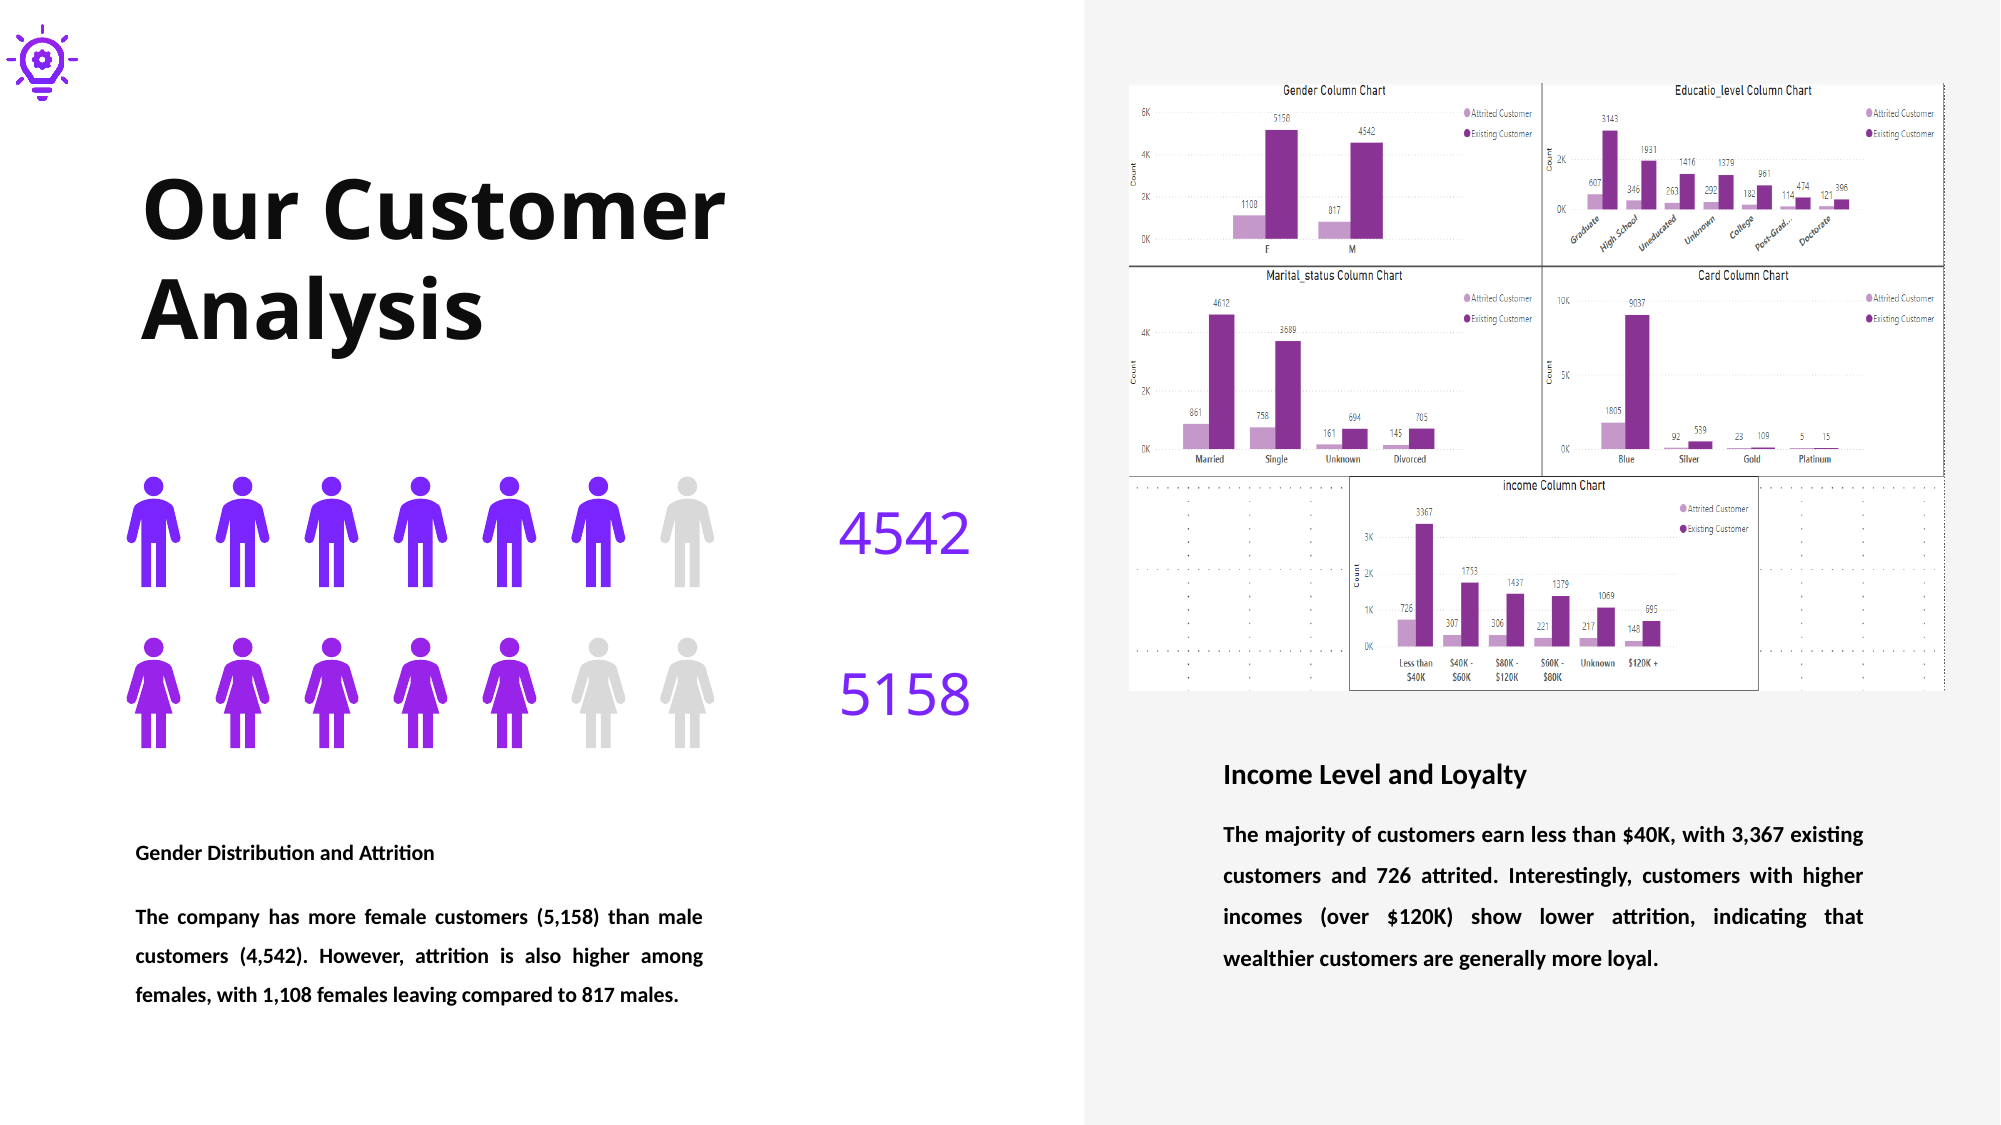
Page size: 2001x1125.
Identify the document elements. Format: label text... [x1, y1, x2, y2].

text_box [304, 476, 359, 588]
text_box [304, 637, 359, 749]
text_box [215, 637, 270, 749]
text_box The majority of customers earn less than $40K, with 3,367 existing customers and 726 attrited. Interestingly, customers with higher incomes (over $120K) show lower attrition, indicating that wealthier customers are generally more loyal. [1208, 798, 1880, 979]
chart [1129, 83, 1945, 691]
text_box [215, 476, 270, 588]
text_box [660, 637, 715, 749]
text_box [660, 476, 715, 588]
text_box The company has more female customers (5,158) than male customers (4,542). However, attrition is also higher among females, with 1,108 females leaving compared to 817 males. [120, 881, 719, 1015]
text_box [393, 637, 448, 749]
text_box 5158 [823, 650, 987, 735]
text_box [393, 476, 448, 588]
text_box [571, 637, 626, 749]
text_box Our Customer Analysis [126, 149, 998, 365]
text_box Income Level and Loyalty [1208, 748, 1554, 798]
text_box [571, 476, 626, 588]
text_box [482, 637, 537, 749]
text_box 4542 [823, 488, 987, 574]
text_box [126, 476, 181, 588]
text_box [482, 476, 537, 588]
text_box Gender Distribution and Attrition [120, 831, 466, 873]
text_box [0, 20, 87, 107]
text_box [126, 637, 181, 749]
